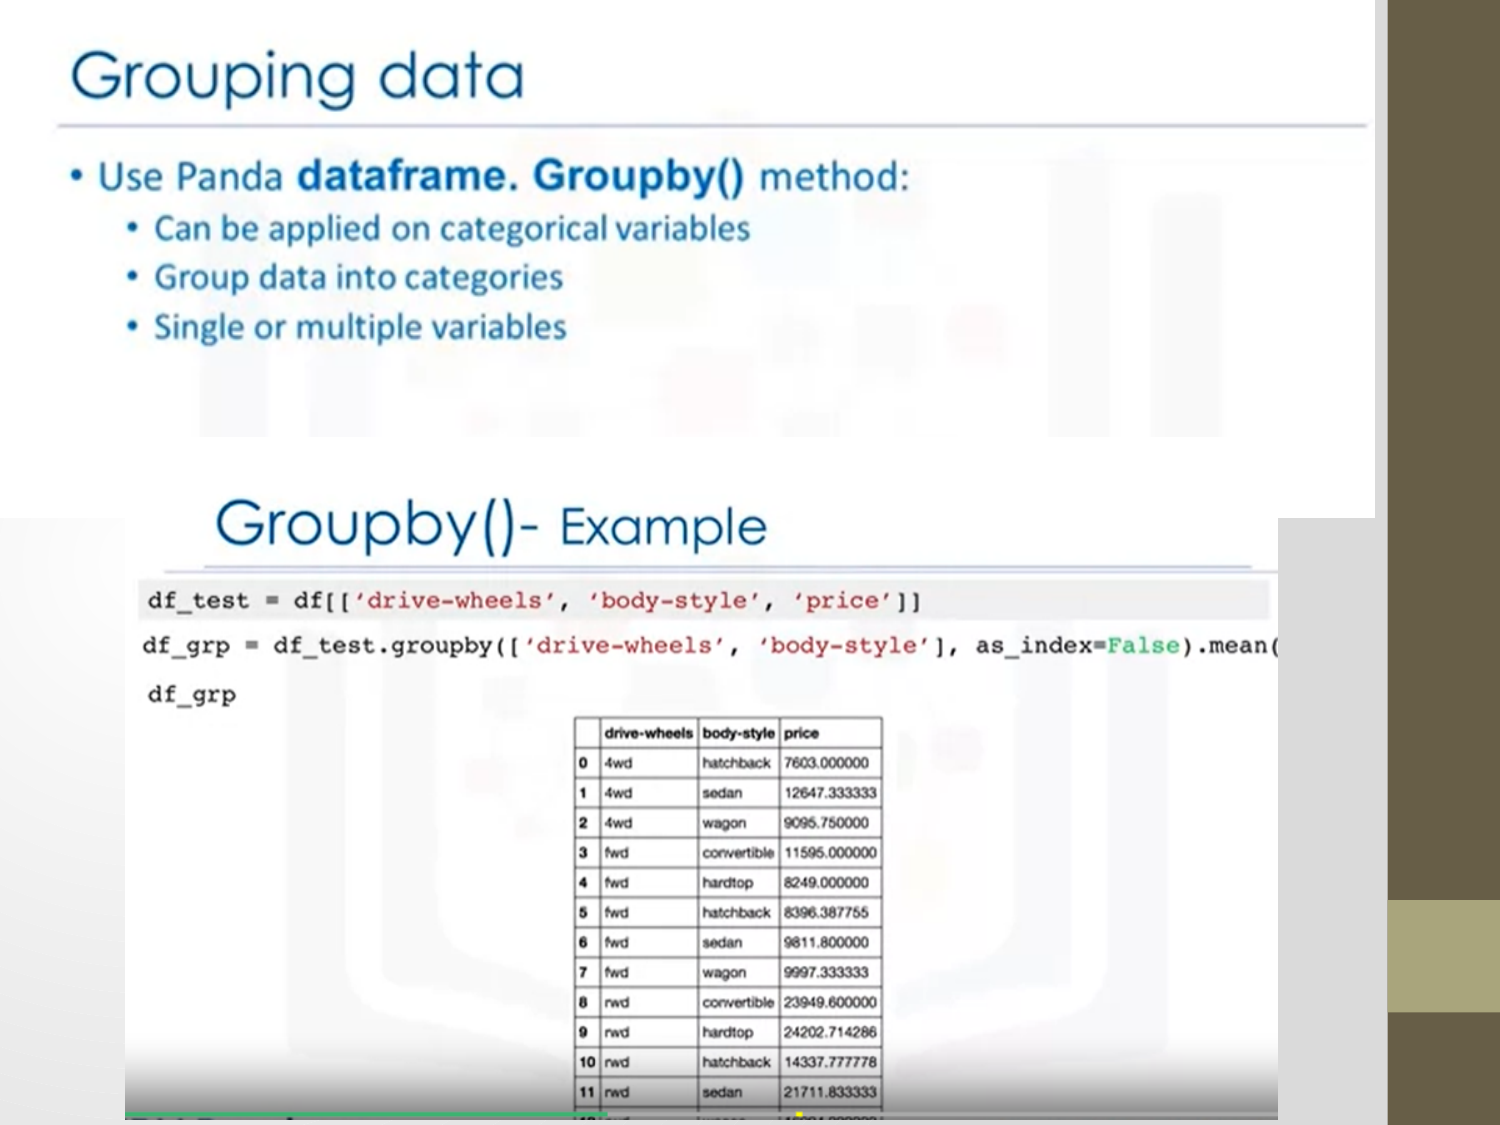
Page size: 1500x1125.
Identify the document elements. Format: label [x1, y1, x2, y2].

list [124, 436, 1278, 1121]
picture [0, 0, 1376, 518]
